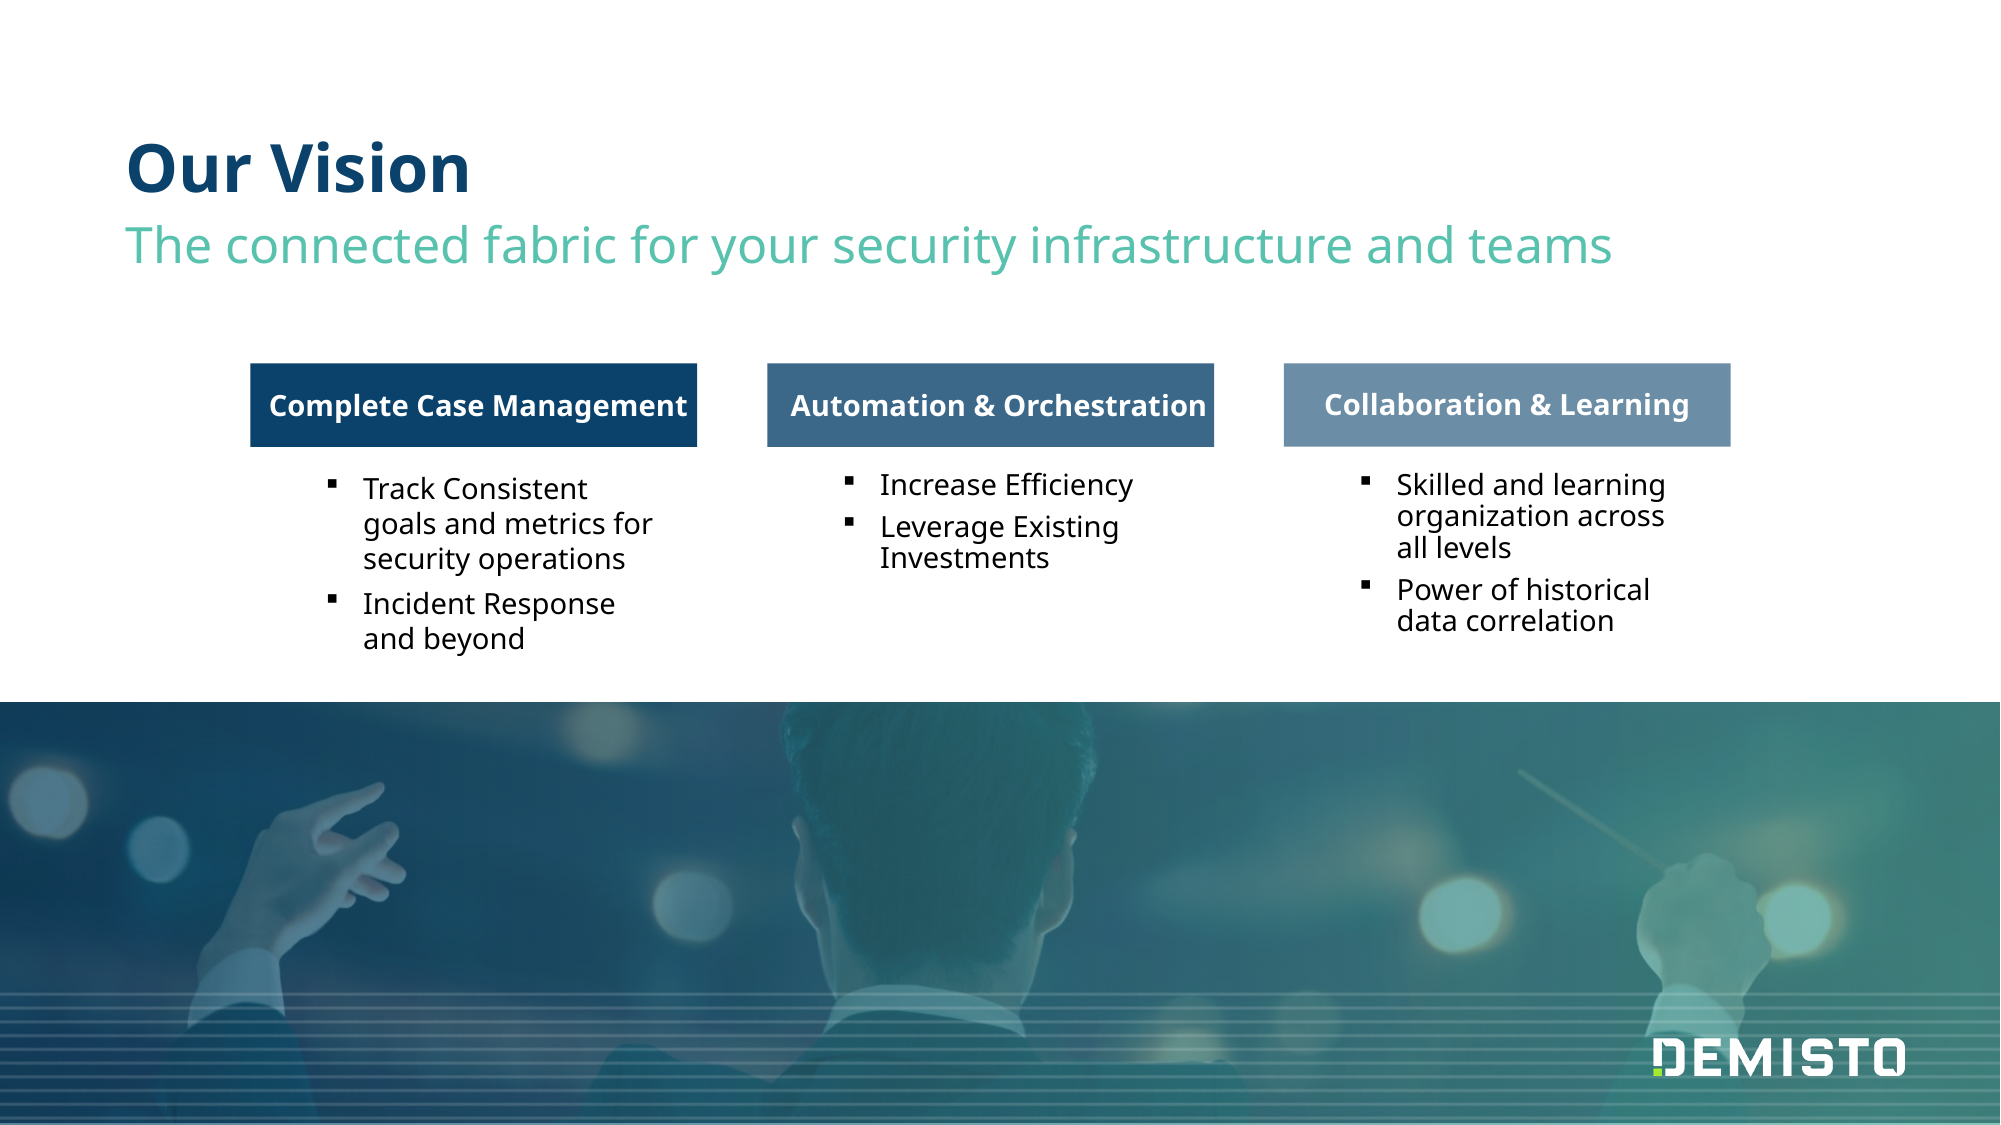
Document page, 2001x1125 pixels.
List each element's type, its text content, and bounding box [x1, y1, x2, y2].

text_box Increase Efficiency Leverage Existing Investments [752, 462, 1199, 702]
text_box Track Consistent goals and metrics for security operations Incident Response and beyond [235, 462, 683, 702]
text_box Collaboration & Learning [1309, 379, 1706, 429]
text_box Skilled and learning organization across all levels Power of historical data correlation [1269, 462, 1716, 702]
text_box The connected fabric for your security infrastructure and teams [110, 215, 1708, 280]
text_box Automation & Orchestration [775, 379, 1223, 430]
text_box [1283, 362, 1732, 448]
picture [0, 702, 2000, 1125]
text_box [249, 362, 698, 448]
text_box [766, 362, 1215, 448]
text_box Complete Case Management [254, 379, 704, 430]
text_box Our Vision [110, 102, 1828, 240]
